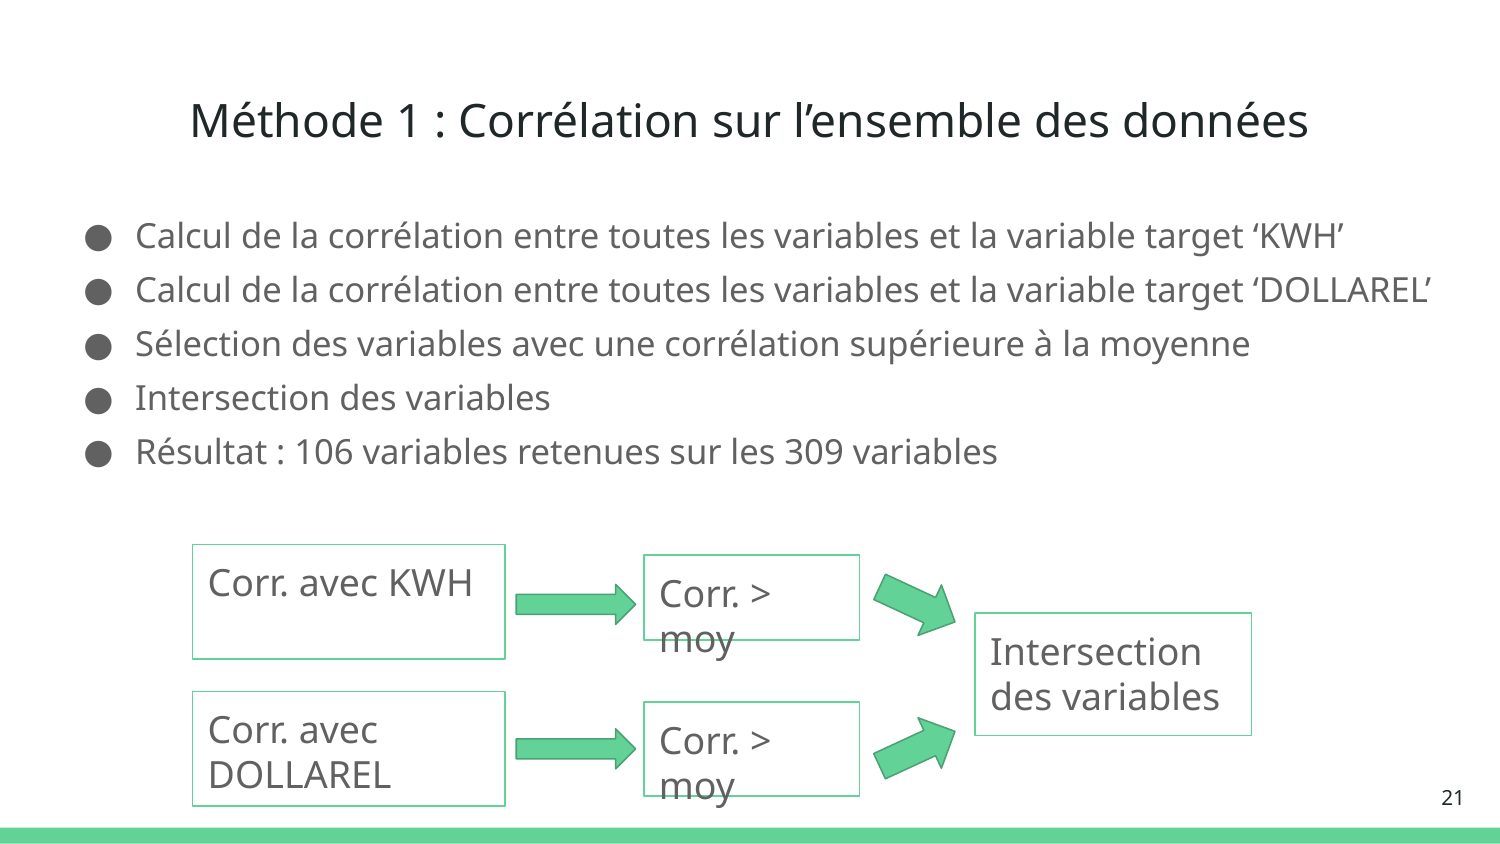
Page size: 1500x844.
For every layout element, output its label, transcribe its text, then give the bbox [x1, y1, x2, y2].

text_box [516, 584, 636, 625]
title Méthode 1 : Corrélation sur l’ensemble des données [51, 72, 1449, 167]
text_box Corr. avec KWH [192, 544, 505, 660]
text_box Corr. > moy [643, 701, 860, 796]
text_box [873, 717, 955, 779]
slide_number ‹#› [1389, 764, 1480, 830]
list Calcul de la corrélation entre toutes les variables et la variable target ‘KWH’ Calcul de la corrélation entre toutes les variables et la variable target ‘DOLLAREL’ Sélection des variables avec une corrélation supérieure à la moyenne Intersection des variables Résultat : 106 variables retenues sur les 309 variables [51, 189, 1449, 533]
text_box Intersection des variables [975, 613, 1252, 736]
text_box [873, 574, 955, 636]
text_box Corr. avec DOLLAREL [192, 691, 505, 807]
text_box [516, 728, 636, 769]
text_box Corr. > moy [643, 554, 860, 640]
